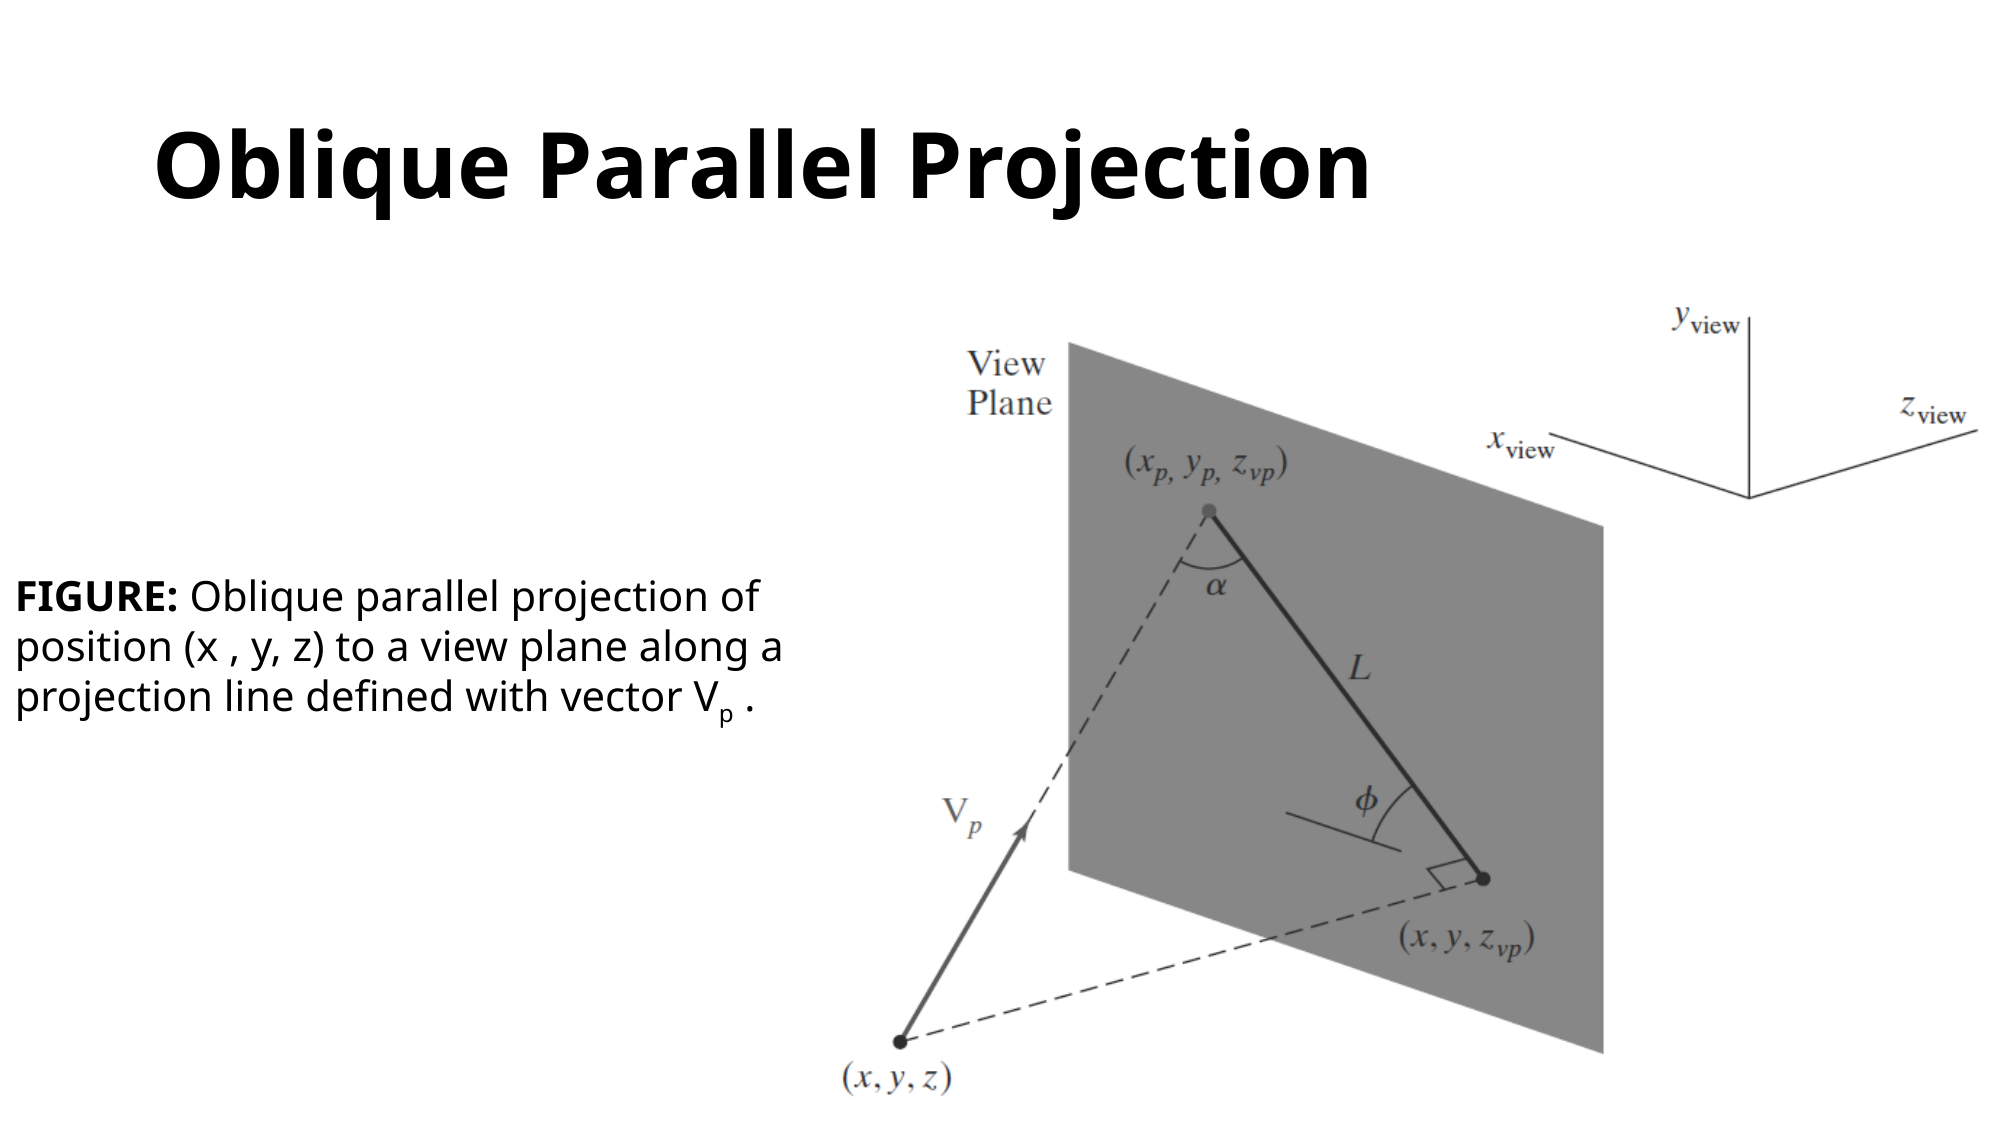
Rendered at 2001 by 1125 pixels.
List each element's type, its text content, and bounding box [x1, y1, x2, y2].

title Oblique Parallel Projection [137, 59, 1863, 278]
text_box FIGURE: Oblique parallel projection of position (x , y, z) to a view plane along a projection line defined with vector Vp . [0, 562, 810, 735]
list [810, 277, 2000, 1102]
